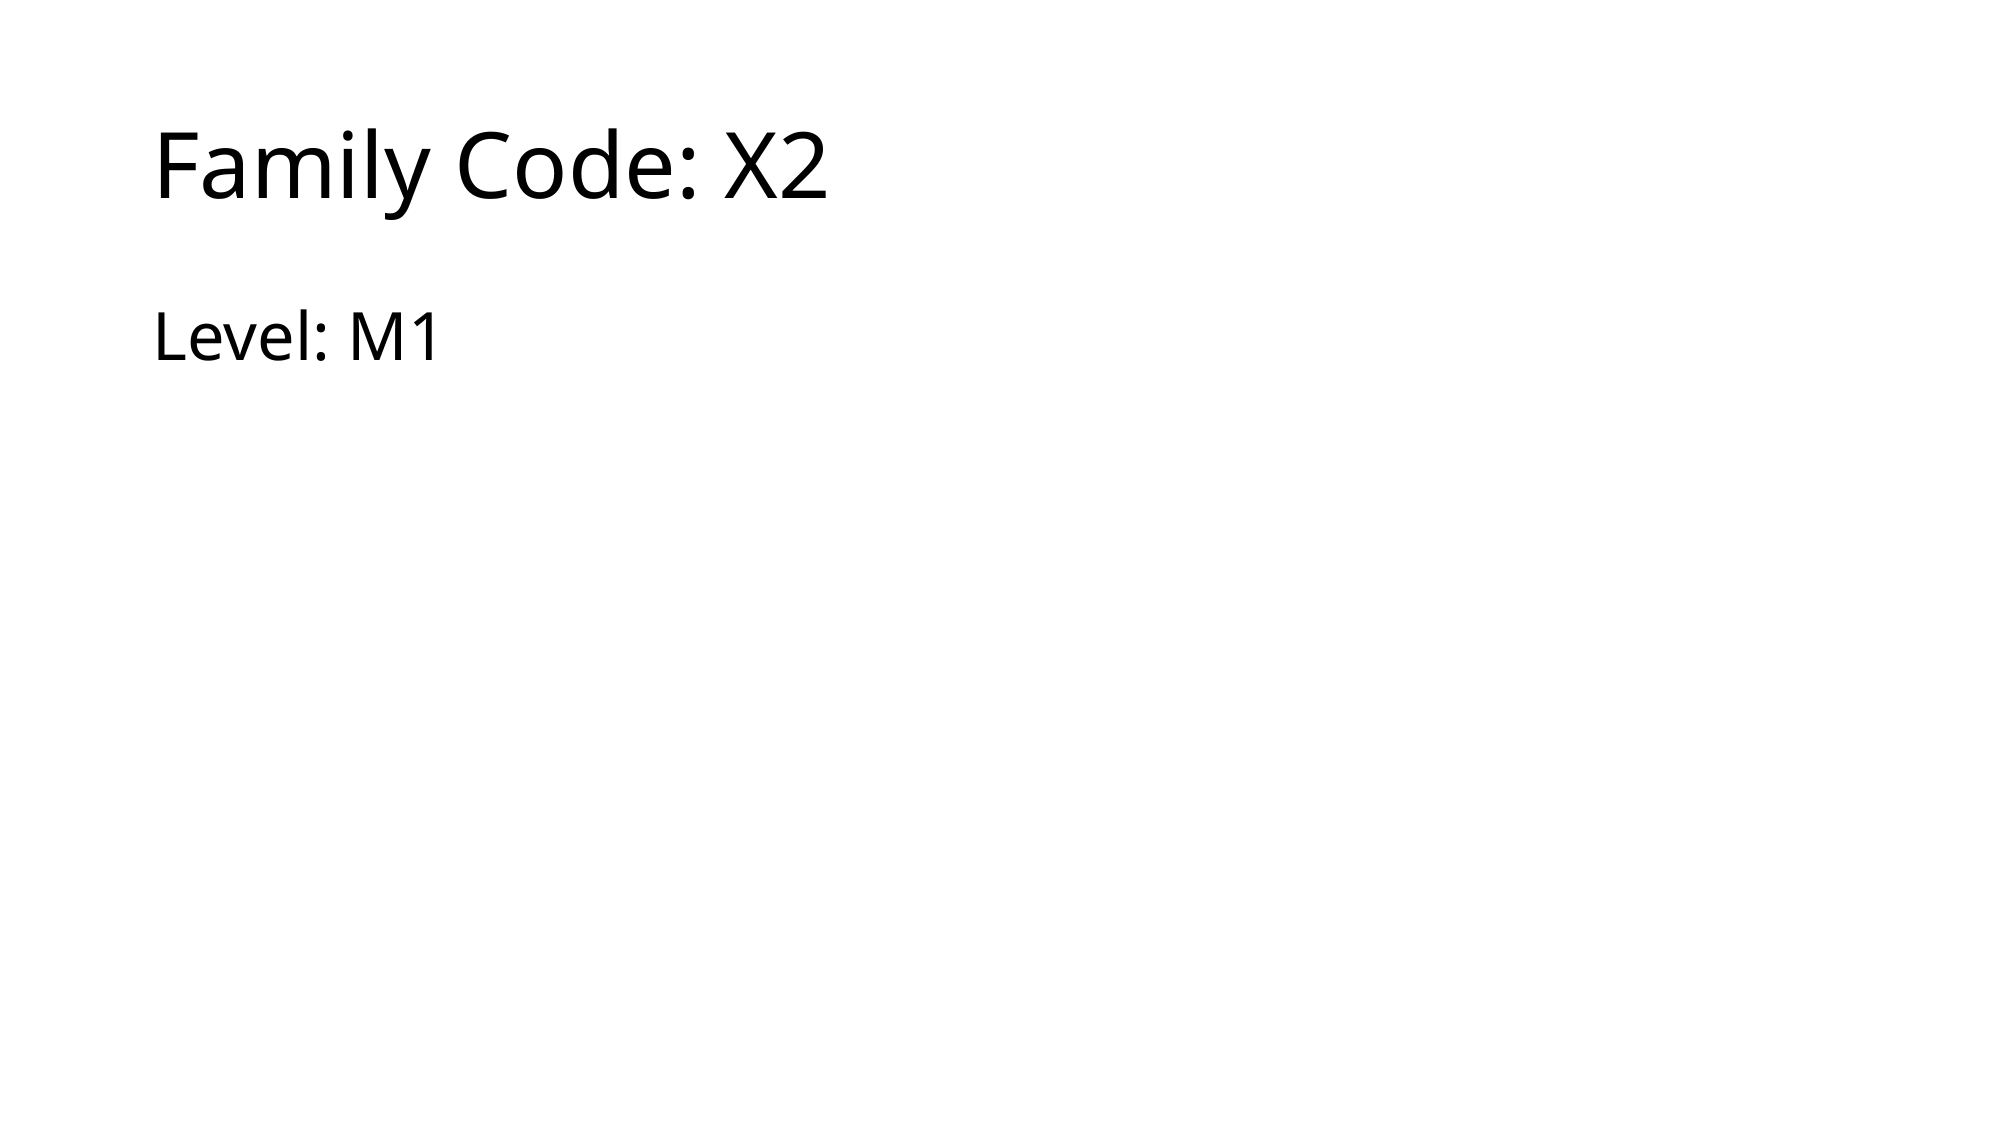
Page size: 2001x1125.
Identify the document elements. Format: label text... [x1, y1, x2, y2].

title Family Code: X2 [137, 59, 1863, 229]
text_box Level: M1 [137, 229, 1863, 448]
